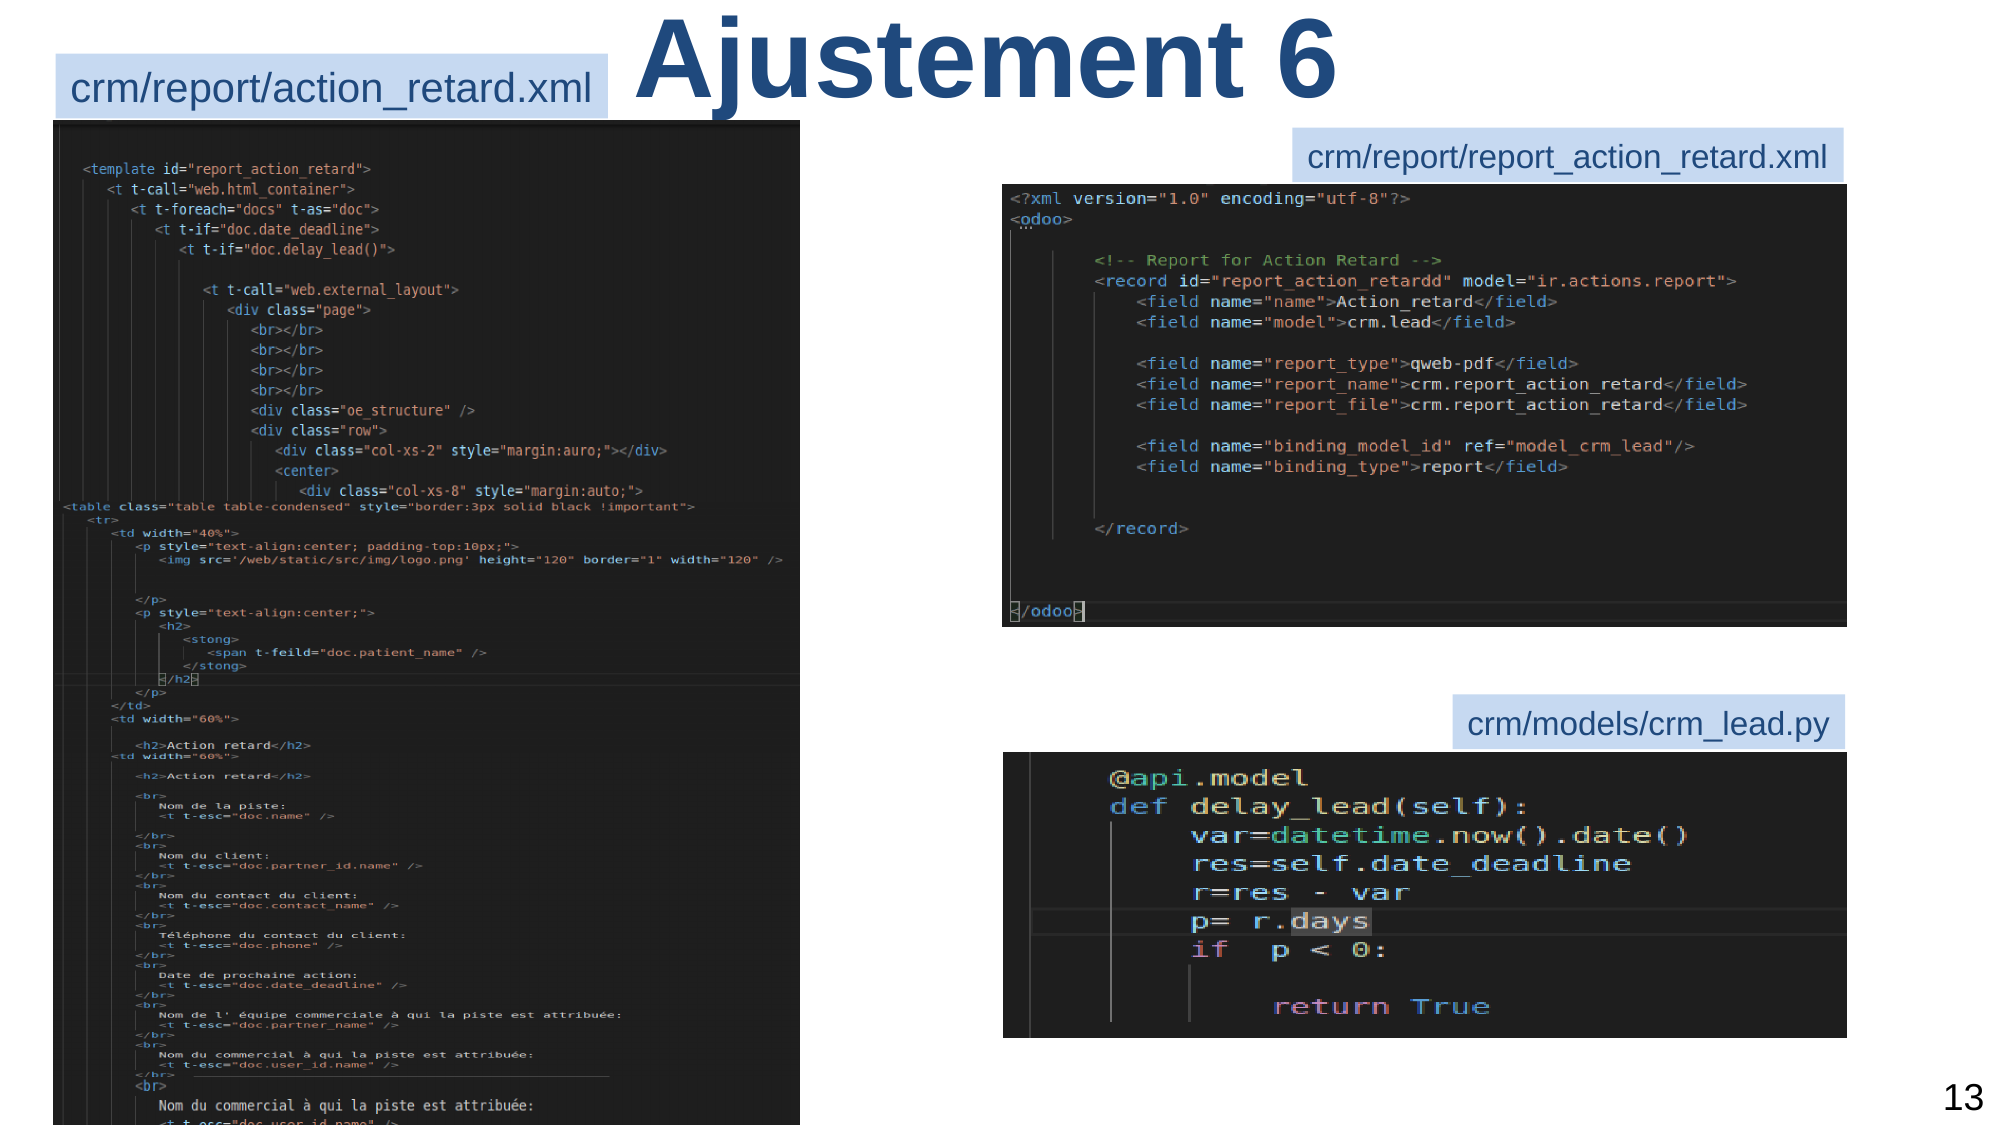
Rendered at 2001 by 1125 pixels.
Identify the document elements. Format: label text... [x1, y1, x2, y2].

list Ajustement 6 [53, 1, 1952, 121]
picture [1002, 184, 1847, 627]
text_box 13 [1928, 1065, 2000, 1125]
picture [1003, 752, 1847, 1038]
text_box crm/report/report_action_retard.xml [1292, 127, 1844, 183]
picture [53, 120, 800, 1125]
text_box crm/models/crm_lead.py [1452, 694, 1846, 750]
text_box crm/report/action_retard.xml [55, 53, 608, 119]
